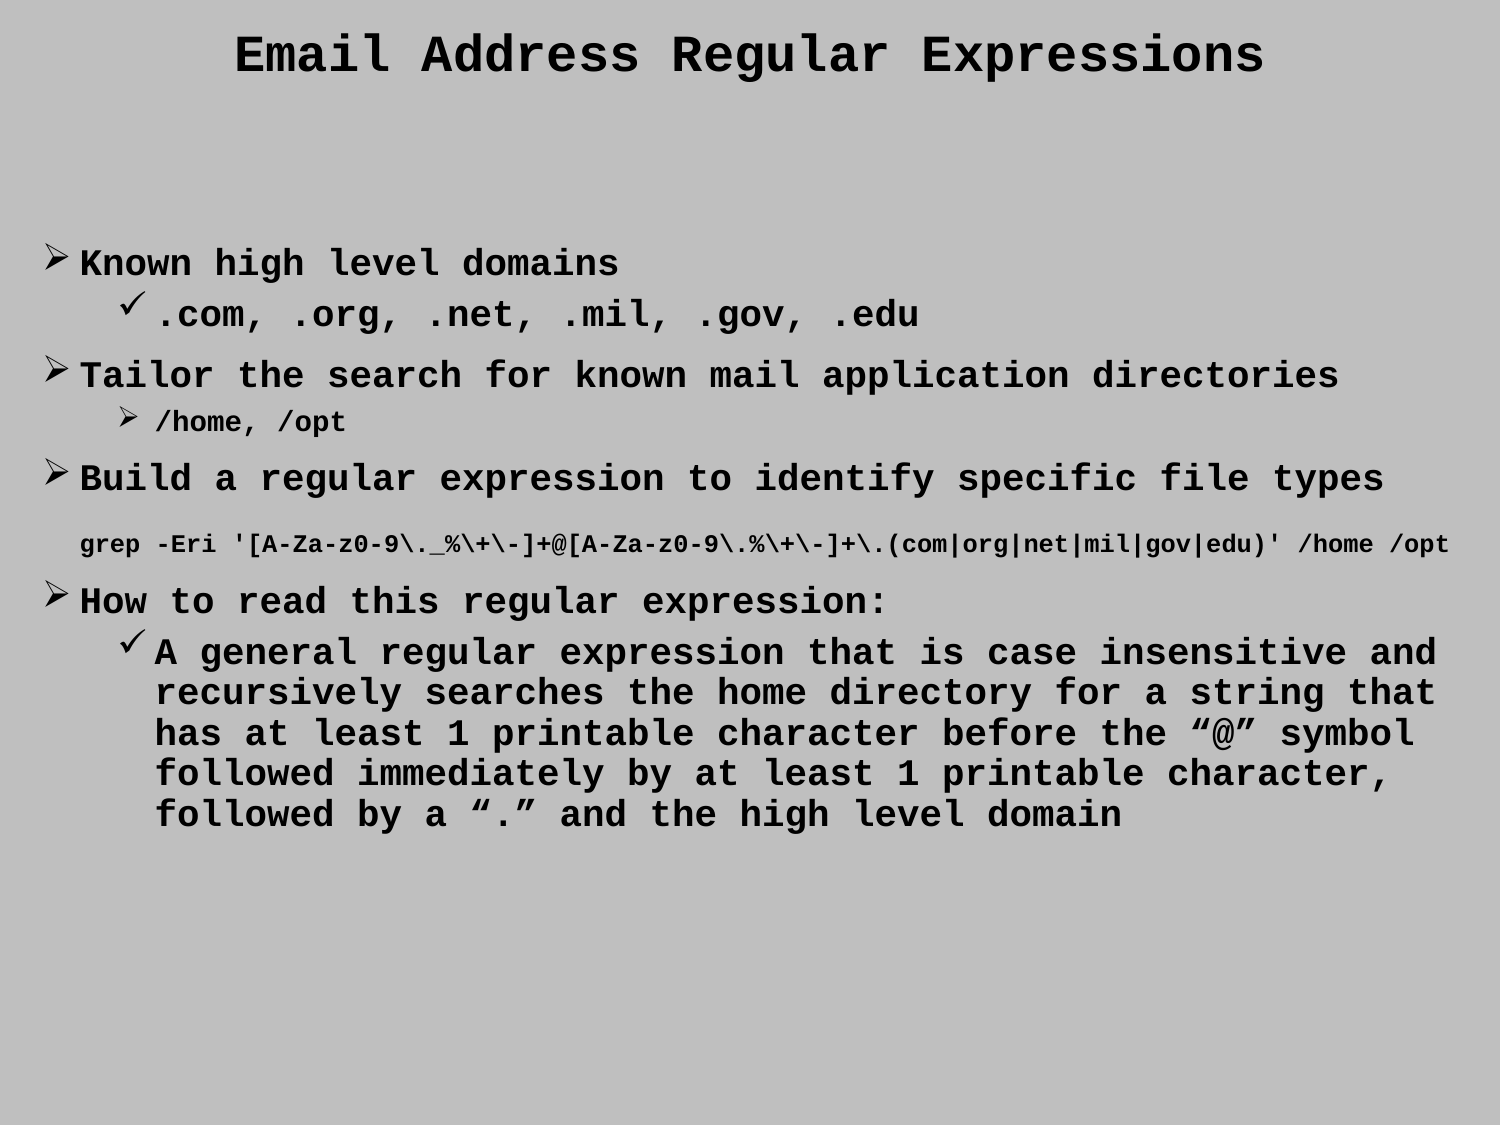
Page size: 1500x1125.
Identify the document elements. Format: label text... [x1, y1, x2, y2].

list Known high level domains .com, .org, .net, .mil, .gov, .edu Tailor the search for known mail application directories /home, /opt Build a regular expression to identify specific file types grep -Eri '[A-Za-z0-9\._%\+\-]+@[A-Za-z0-9\.%\+\-]+\.(com|org|net|mil|gov|edu)' /home /opt How to read this regular expression: A general regular expression that is case insensitive and recursively searches the home directory for a string that has at least 1 printable character before the “@” symbol followed immediately by at least 1 printable character, followed by a “.” and the high level domain [42, 243, 1468, 848]
text_box Email Address Regular Expressions [61, 15, 1439, 87]
